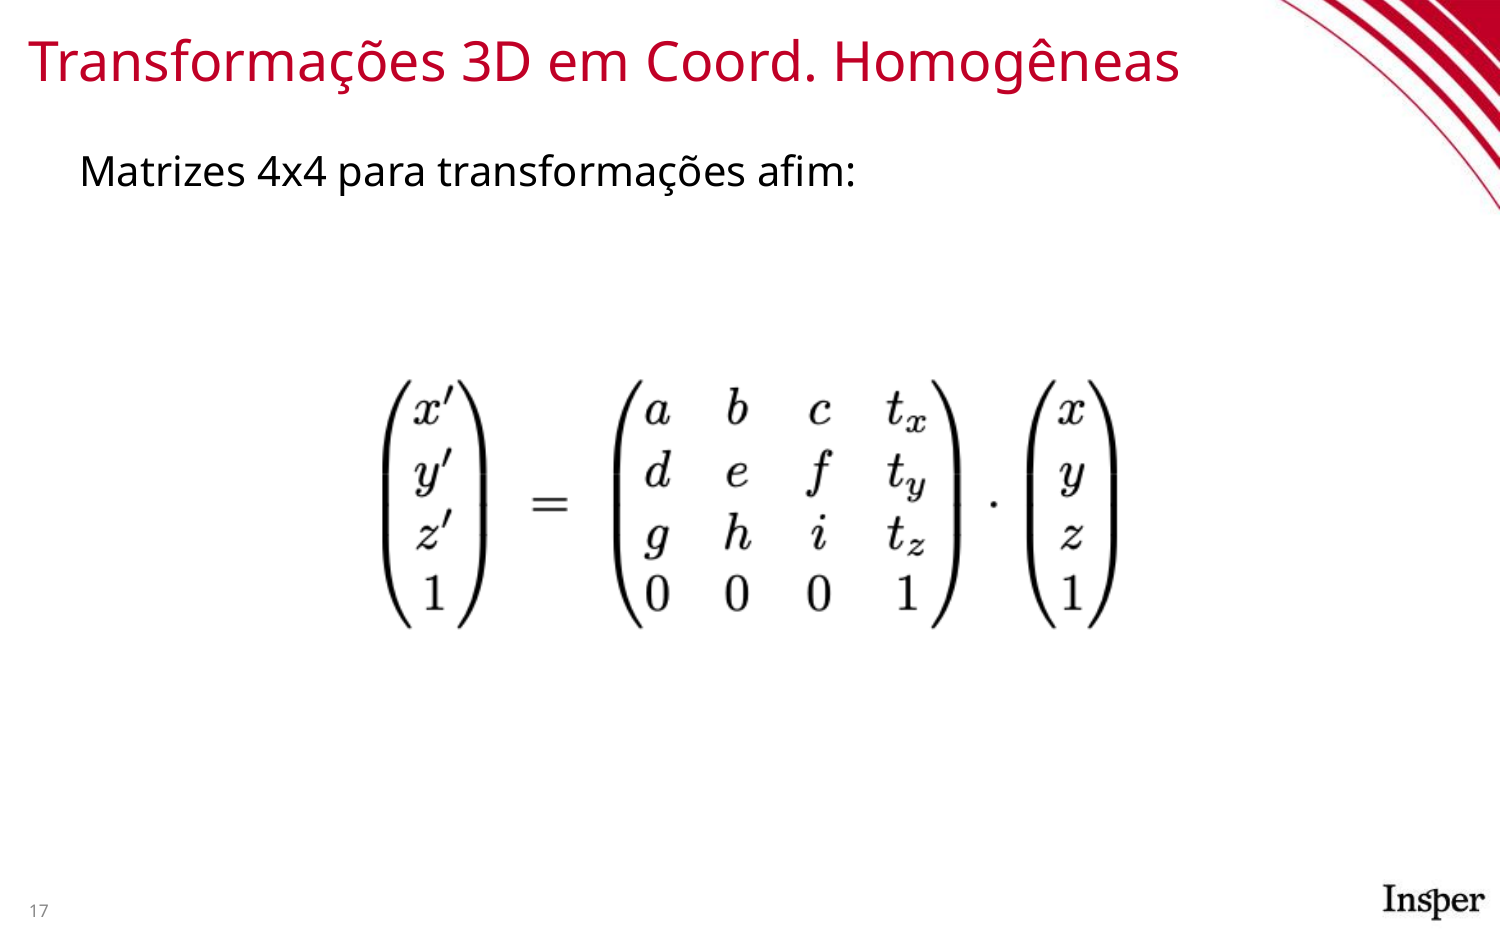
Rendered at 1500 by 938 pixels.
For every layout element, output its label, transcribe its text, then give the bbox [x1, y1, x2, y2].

picture [363, 360, 1137, 653]
title Transformações 3D em Coord. Homogêneas [13, 18, 1397, 104]
picture [249, 0, 1500, 938]
slide_number 17 [0, 887, 78, 938]
list Matrizes 4x4 para transformações afim: [64, 137, 1447, 876]
